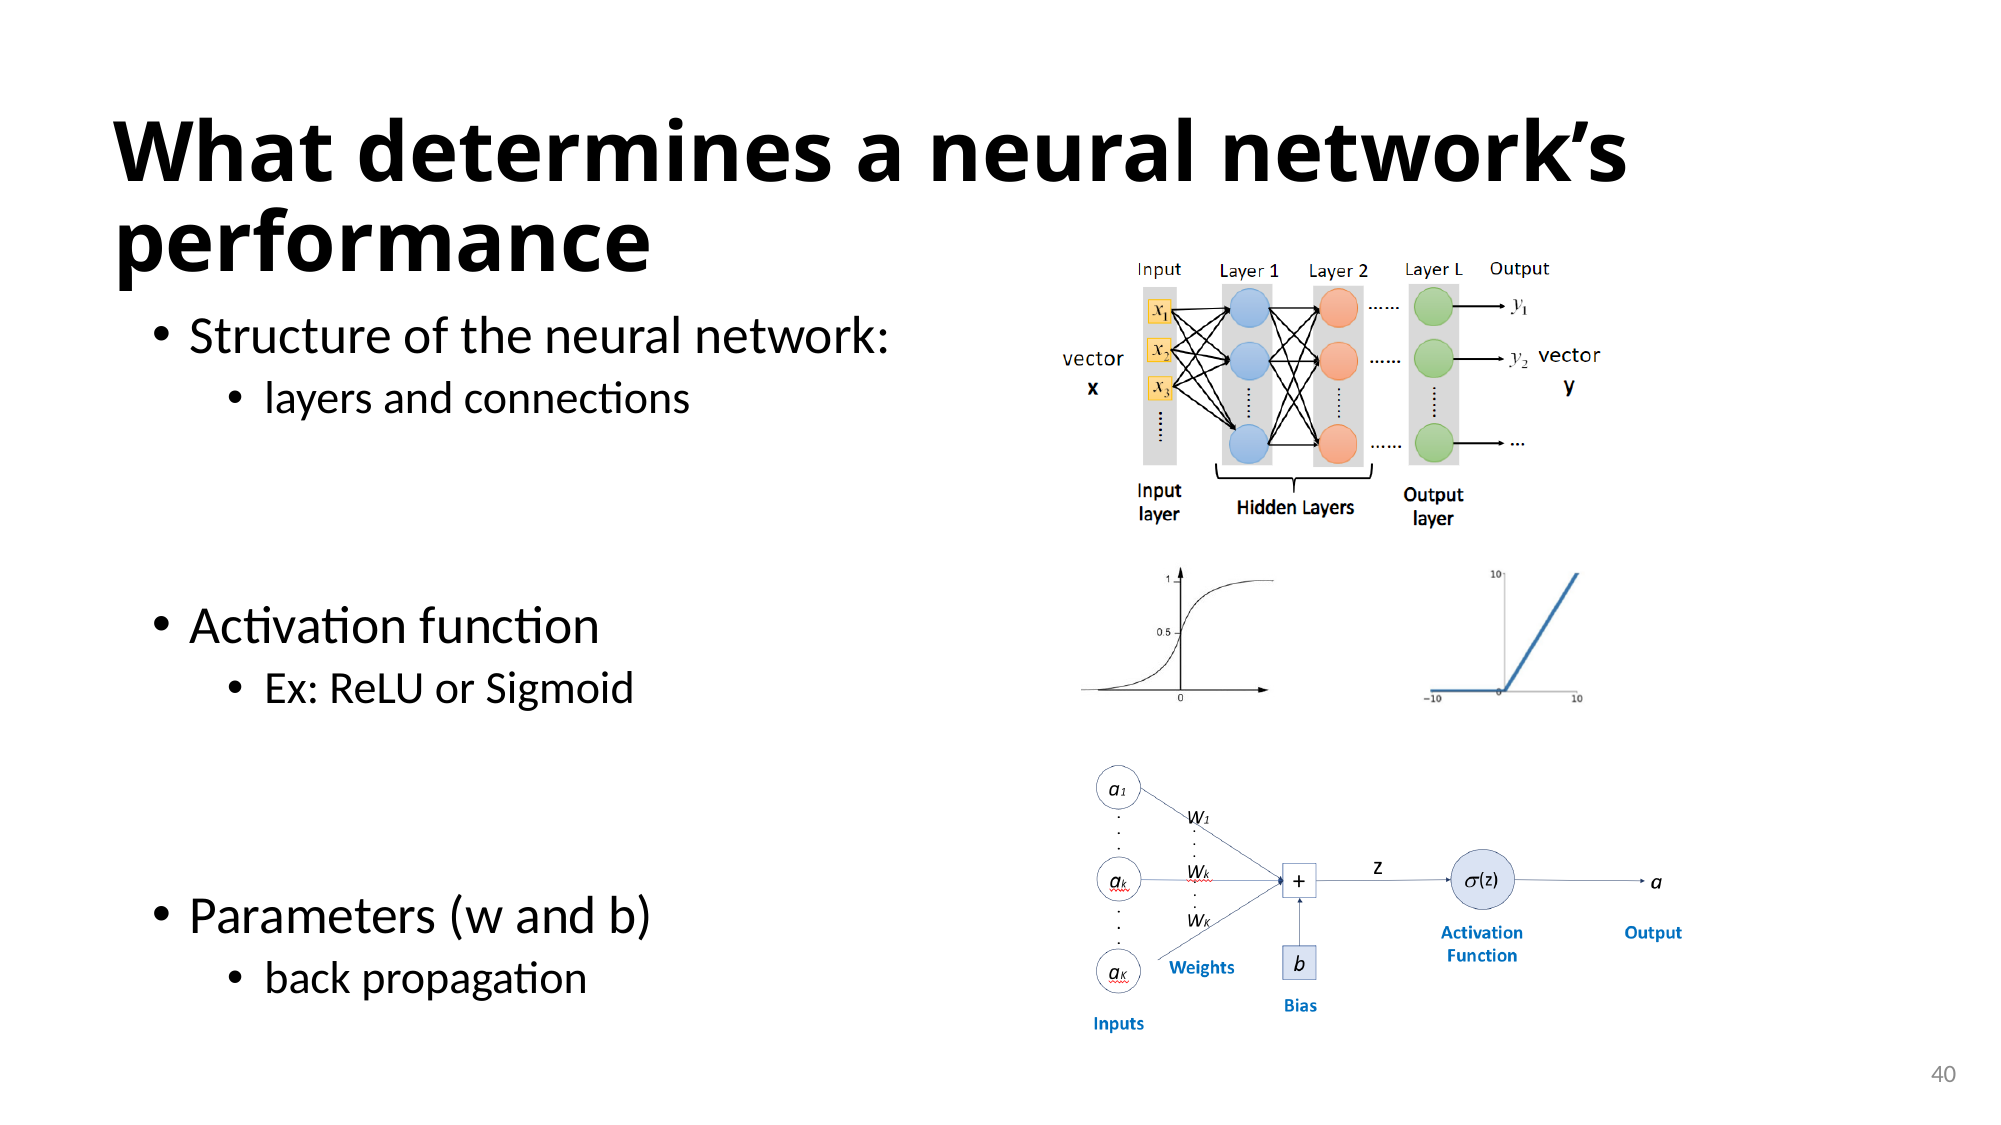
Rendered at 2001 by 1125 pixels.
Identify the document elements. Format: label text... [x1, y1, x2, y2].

picture [1031, 229, 1624, 537]
picture [1081, 562, 1279, 703]
title What determines a neural network’s performance [98, 130, 1925, 270]
picture [1081, 760, 1691, 1045]
slide_number 40 [1521, 1042, 1972, 1103]
list Structure of the neural network: layers and connections Activation function Ex: ReLU or Sigmoid Parameters (w and b) back propagation [137, 299, 1062, 1014]
picture [1399, 562, 1624, 727]
